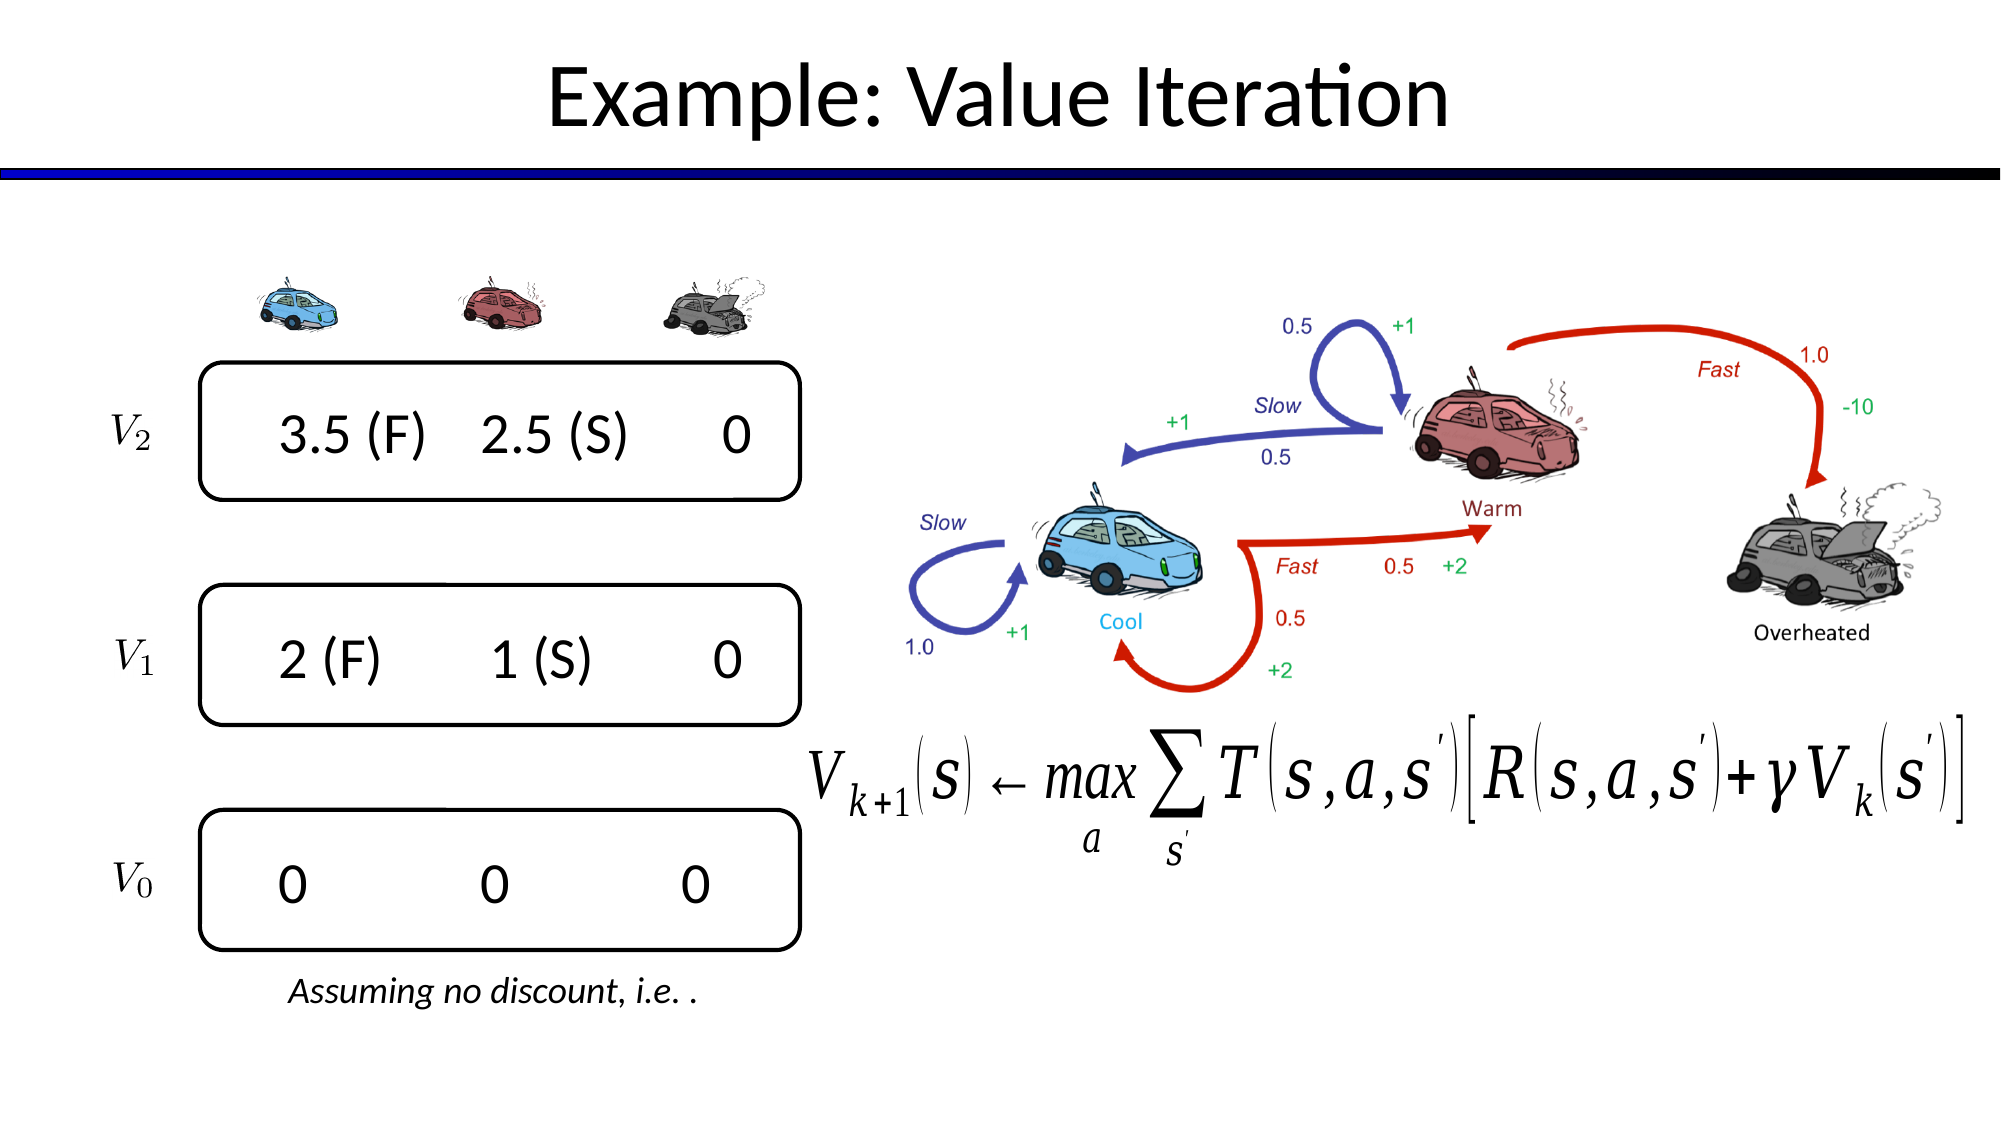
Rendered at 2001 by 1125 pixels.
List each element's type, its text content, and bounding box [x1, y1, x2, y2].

text_box [197, 360, 803, 502]
text_box 0 0 0 [237, 837, 775, 923]
text_box [197, 807, 803, 953]
picture [243, 269, 355, 343]
text_box [197, 582, 803, 728]
picture [114, 635, 153, 678]
title Example: Value Iteration [0, 0, 2000, 184]
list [112, 857, 155, 901]
text_box 2 (F) 1 (S) 0 [237, 612, 775, 698]
picture [652, 262, 770, 346]
text_box 3.5 (F) 2.5 (S) 0 [237, 387, 775, 473]
picture [448, 268, 570, 345]
picture [895, 307, 1951, 693]
picture [110, 410, 153, 453]
